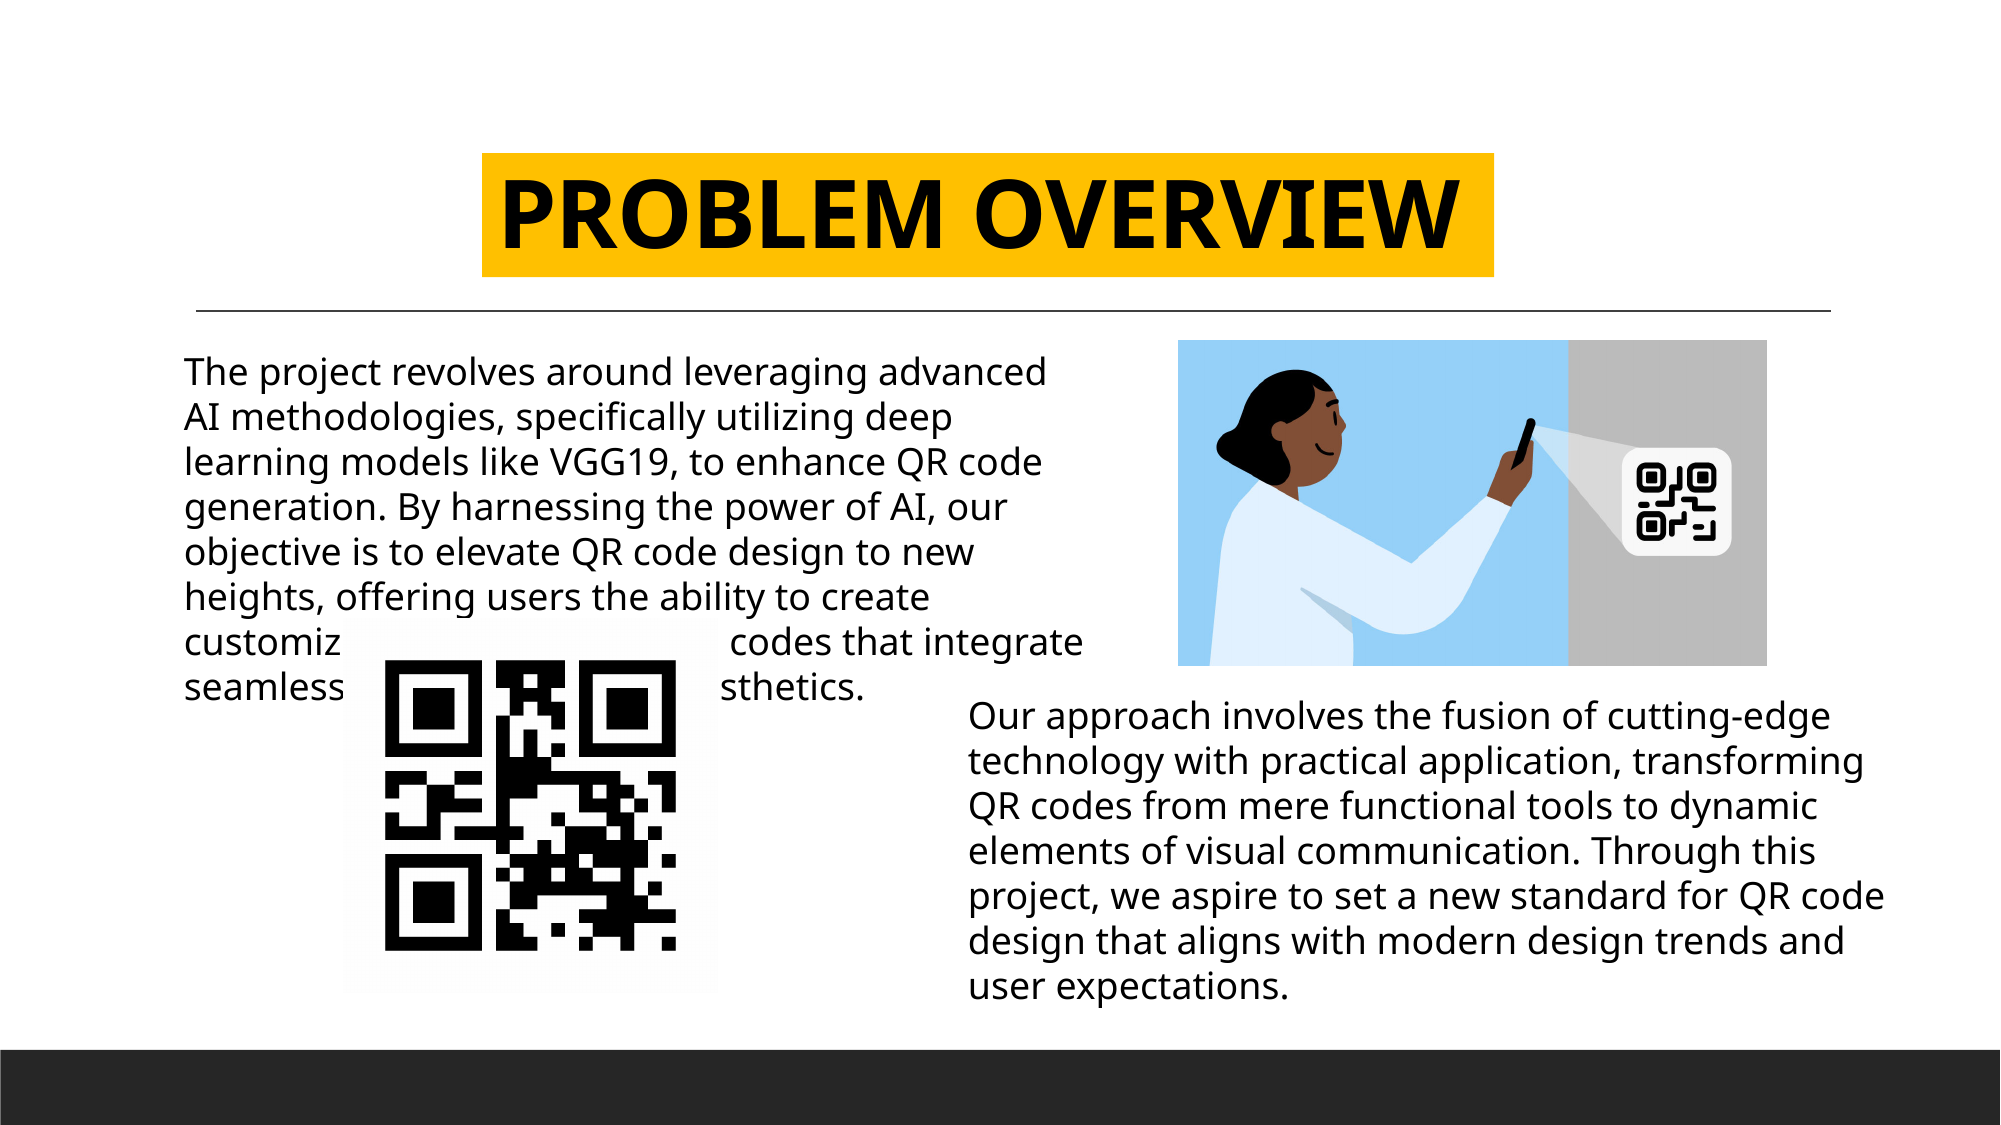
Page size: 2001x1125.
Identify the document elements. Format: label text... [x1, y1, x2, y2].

picture [342, 617, 719, 994]
picture [1178, 339, 1767, 666]
title PROBLEM OVERVIEW [482, 153, 1495, 278]
text_box Our approach involves the fusion of cutting-edge technology with practical application, transforming QR codes from mere functional tools to dynamic elements of visual communication. Through this project, we aspire to set a new standard for QR code design that aligns with modern design trends and user expectations. [953, 685, 1910, 1015]
text_box The project revolves around leveraging advanced AI methodologies, specifically utilizing deep learning models like VGG19, to enhance QR code generation. By harnessing the power of AI, our objective is to elevate QR code design to new heights, offering users the ability to create customized, visually appealing codes that integrate seamlessly with their brand aesthetics. [168, 340, 1110, 761]
